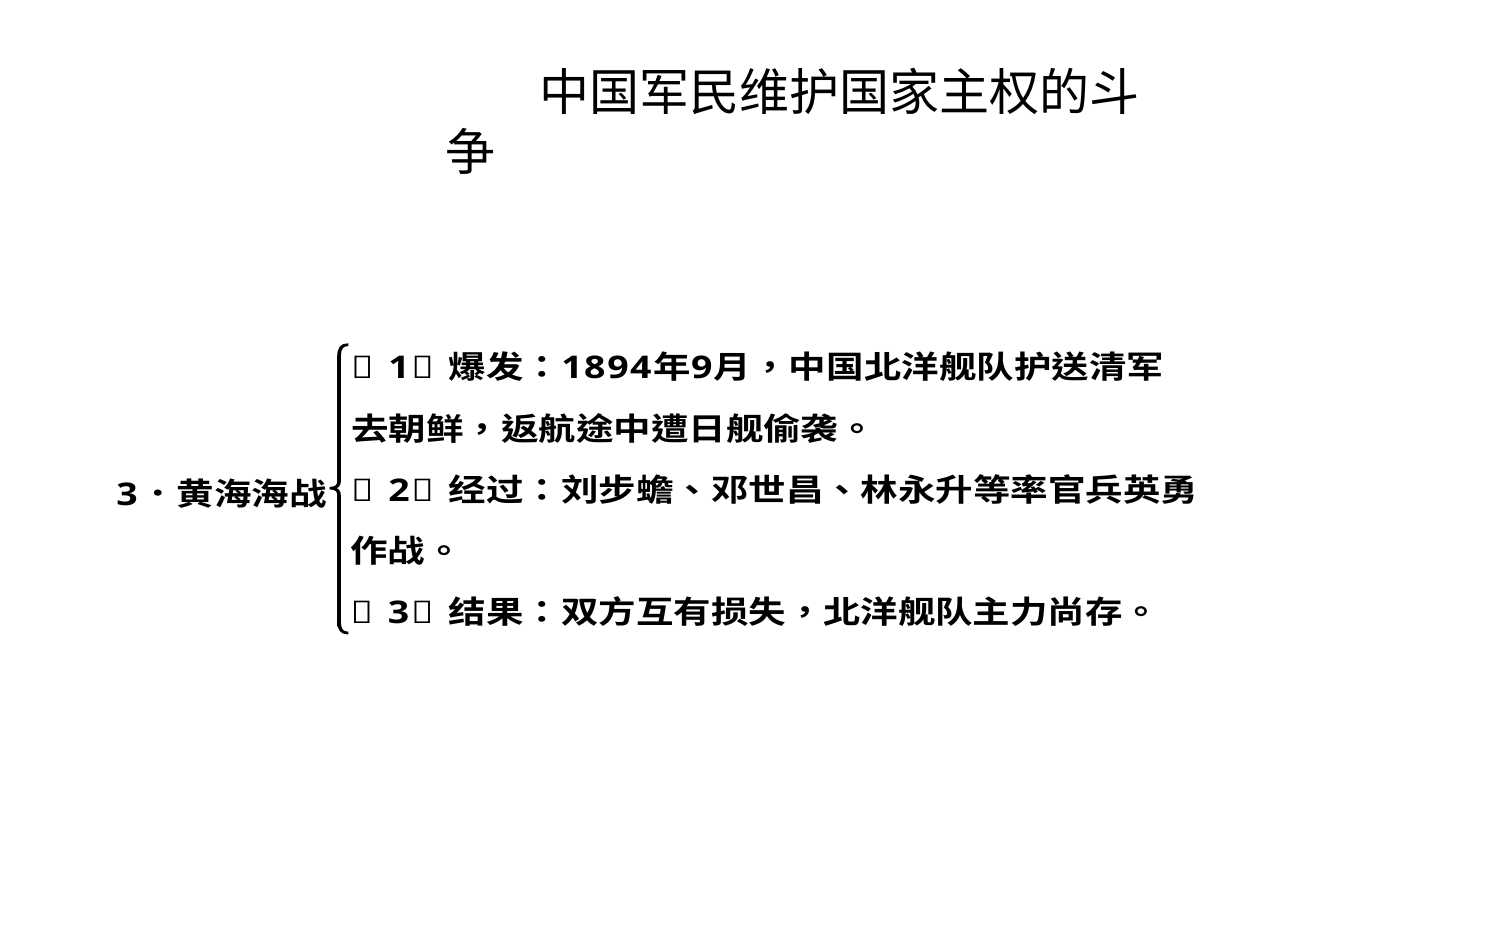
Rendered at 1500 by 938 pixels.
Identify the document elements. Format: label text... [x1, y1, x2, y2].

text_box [40, 261, 1440, 884]
text_box 中国军民维护国家主权的斗争 [430, 83, 1161, 158]
